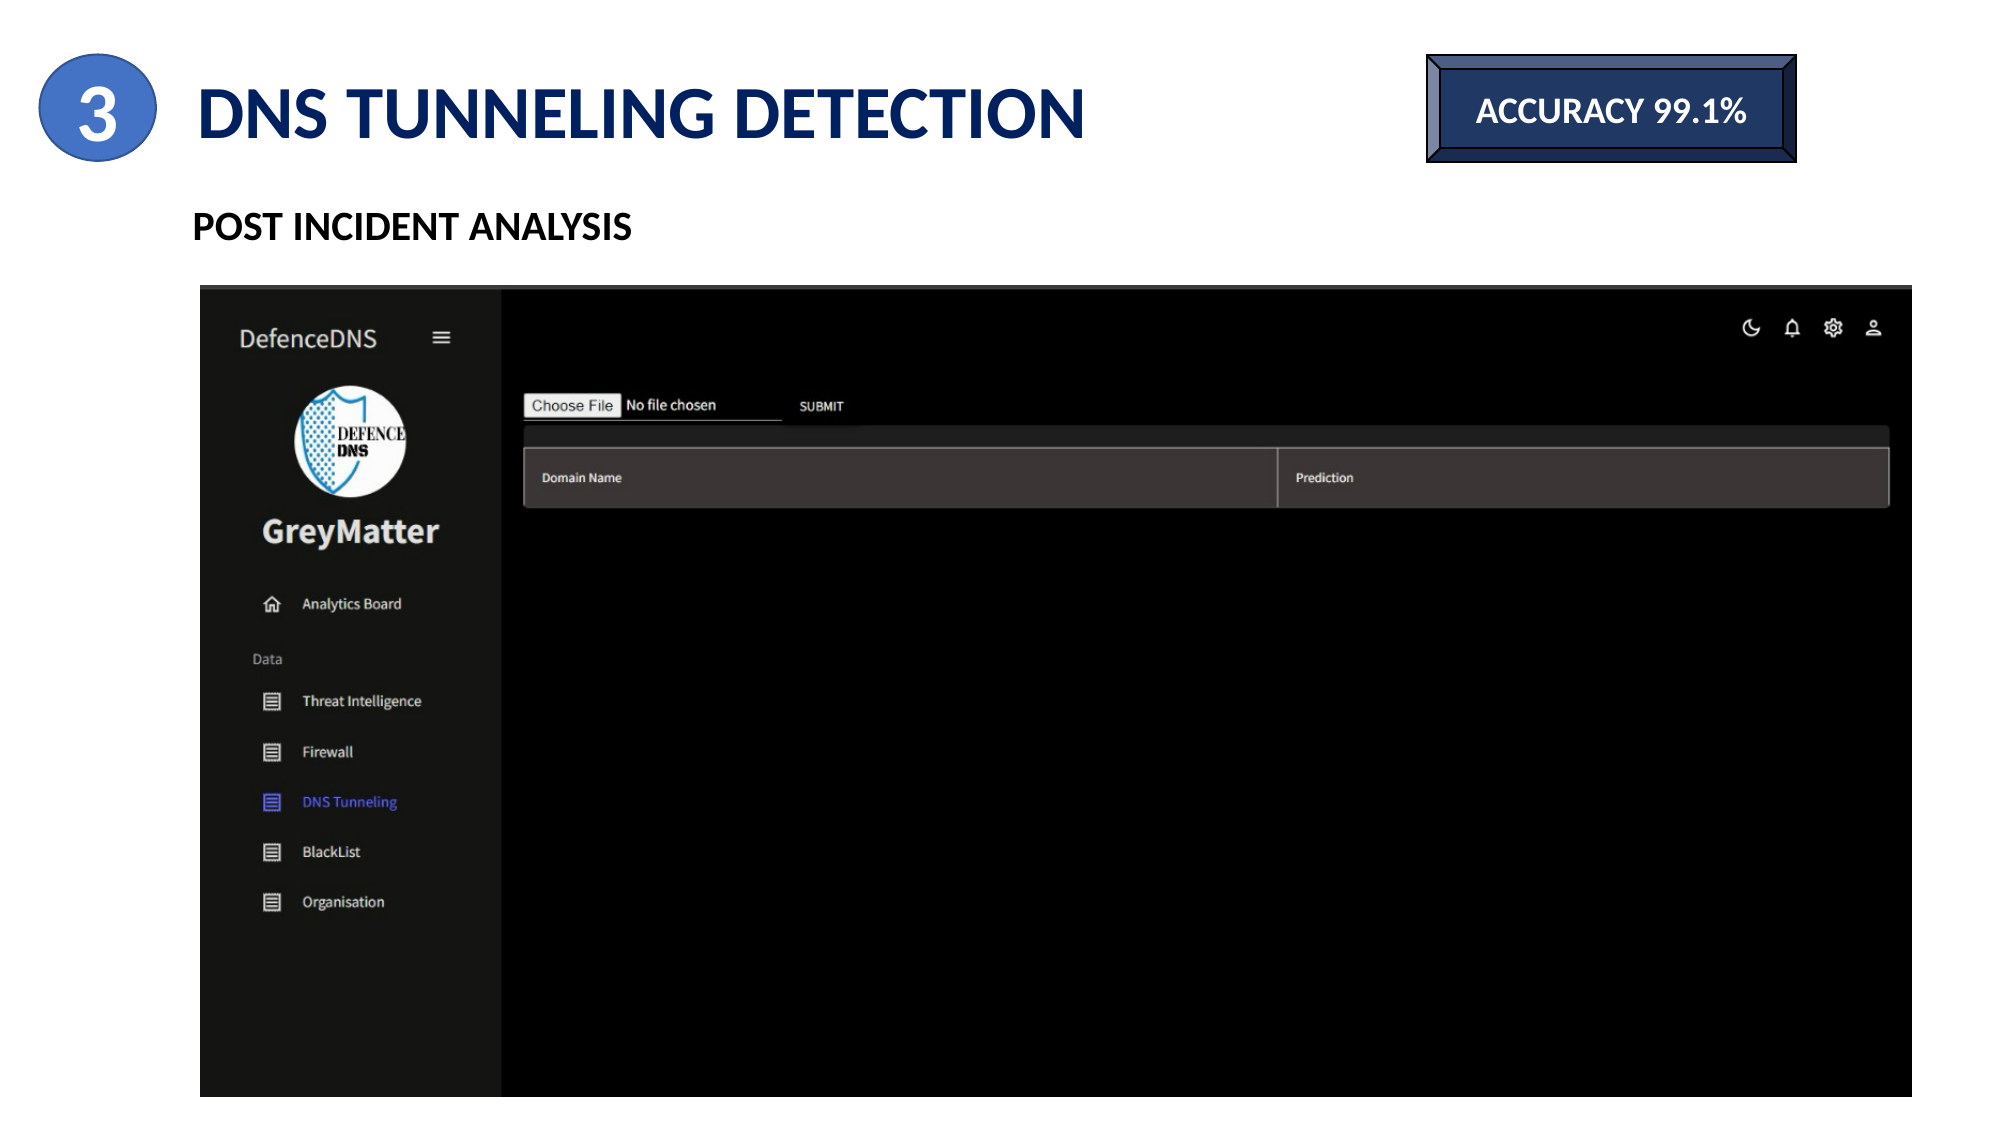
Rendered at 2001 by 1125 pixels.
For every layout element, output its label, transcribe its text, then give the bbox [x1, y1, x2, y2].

picture [200, 285, 1912, 1097]
text_box DNS TUNNELING DETECTION [182, 55, 1104, 161]
text_box 3 [38, 53, 157, 162]
text_box ACCURACY 99.1% [1426, 54, 1798, 163]
text_box POST INCIDENT ANALYSIS [177, 191, 842, 307]
